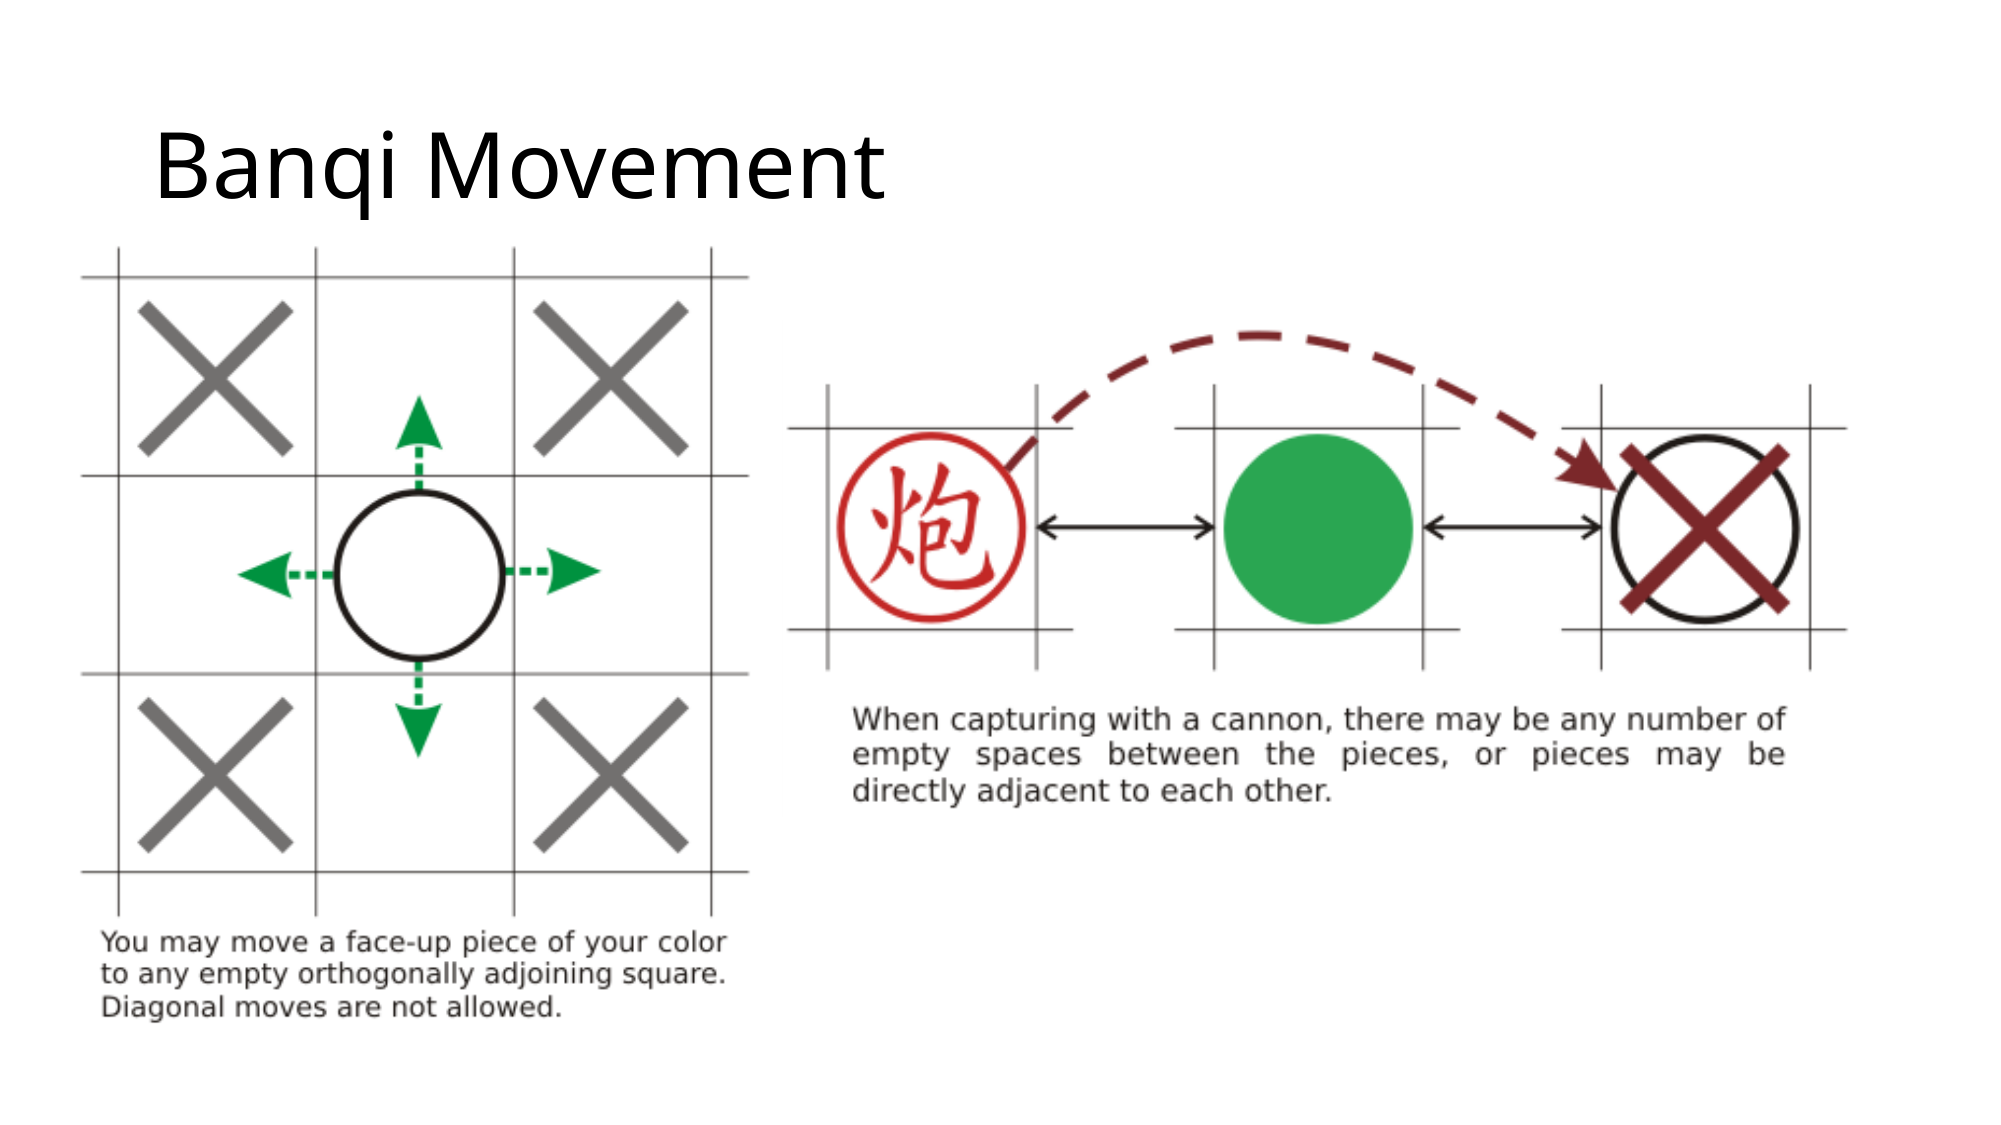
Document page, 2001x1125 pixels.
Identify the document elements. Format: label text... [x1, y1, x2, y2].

picture [781, 320, 1857, 817]
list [71, 241, 760, 1030]
title Banqi Movement [137, 59, 1863, 278]
